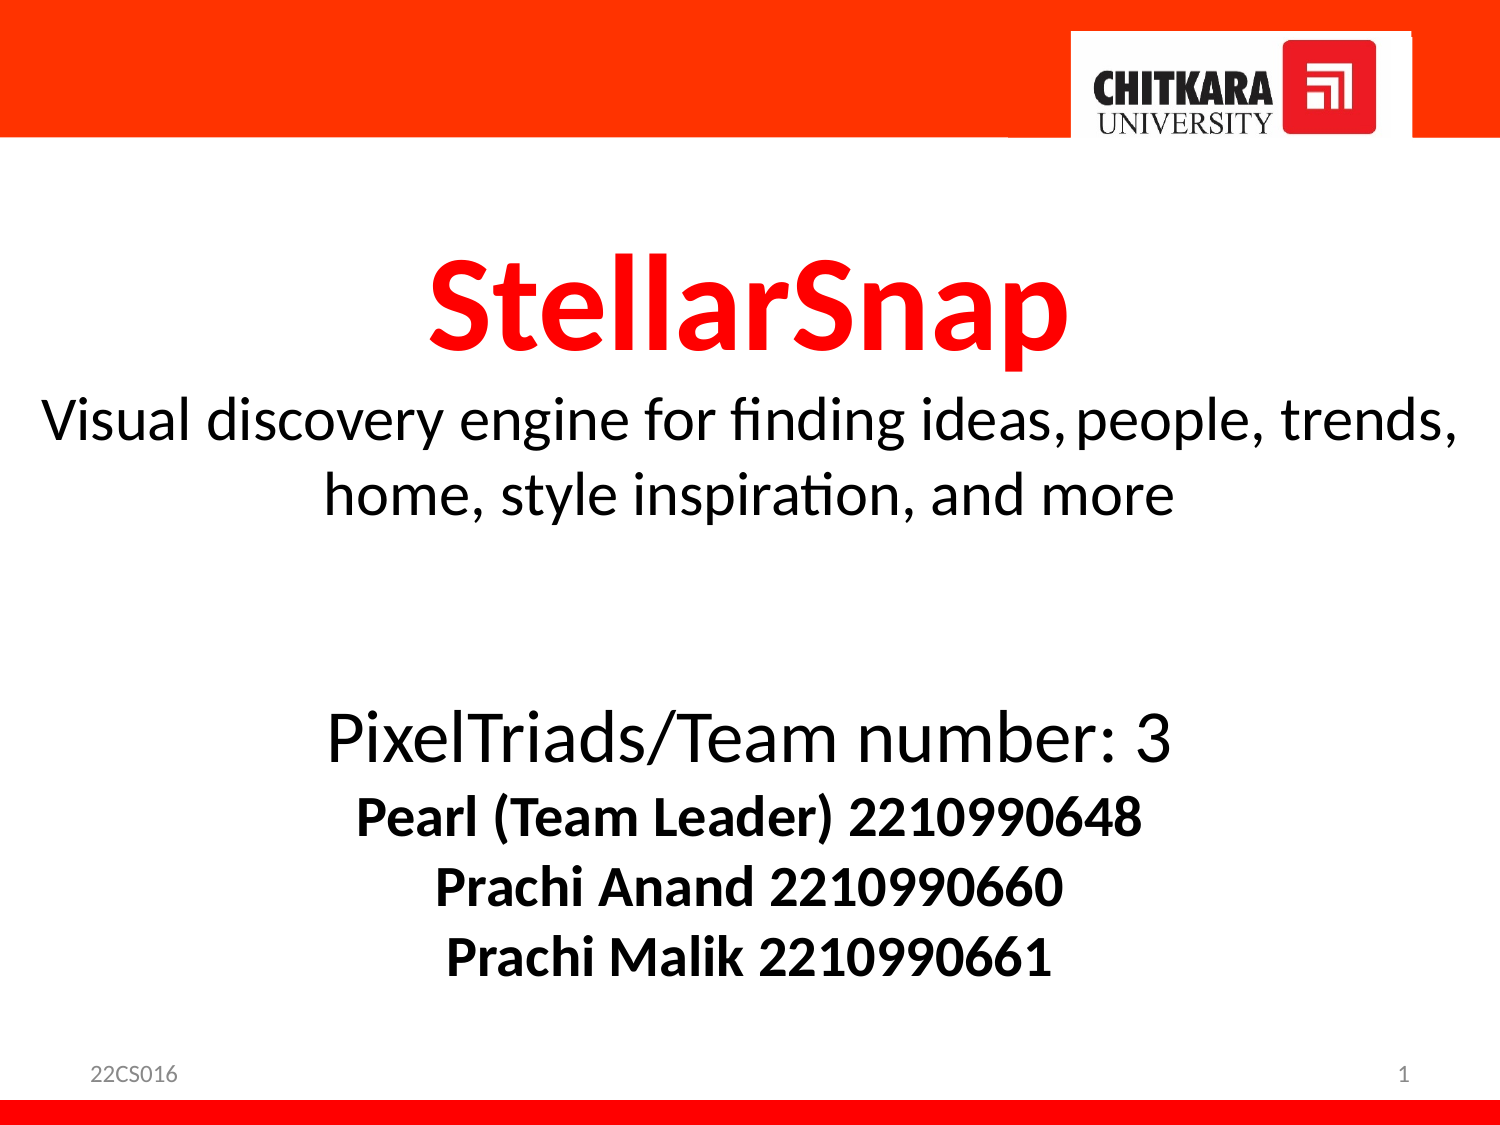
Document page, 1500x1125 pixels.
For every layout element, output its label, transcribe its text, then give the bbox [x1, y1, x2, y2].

picture [1074, 37, 1391, 137]
text_box StellarSnap Visual discovery engine for finding ideas, people, trends, home, style inspiration, and more PixelTriads/Team number: 3 Pearl (Team Leader) 2210990648 Prachi Anand 2210990660 Prachi Malik 2210990661 [0, 137, 1500, 986]
slide_number 1 [1074, 1042, 1425, 1103]
slide_number 22CS016 [75, 1042, 425, 1103]
